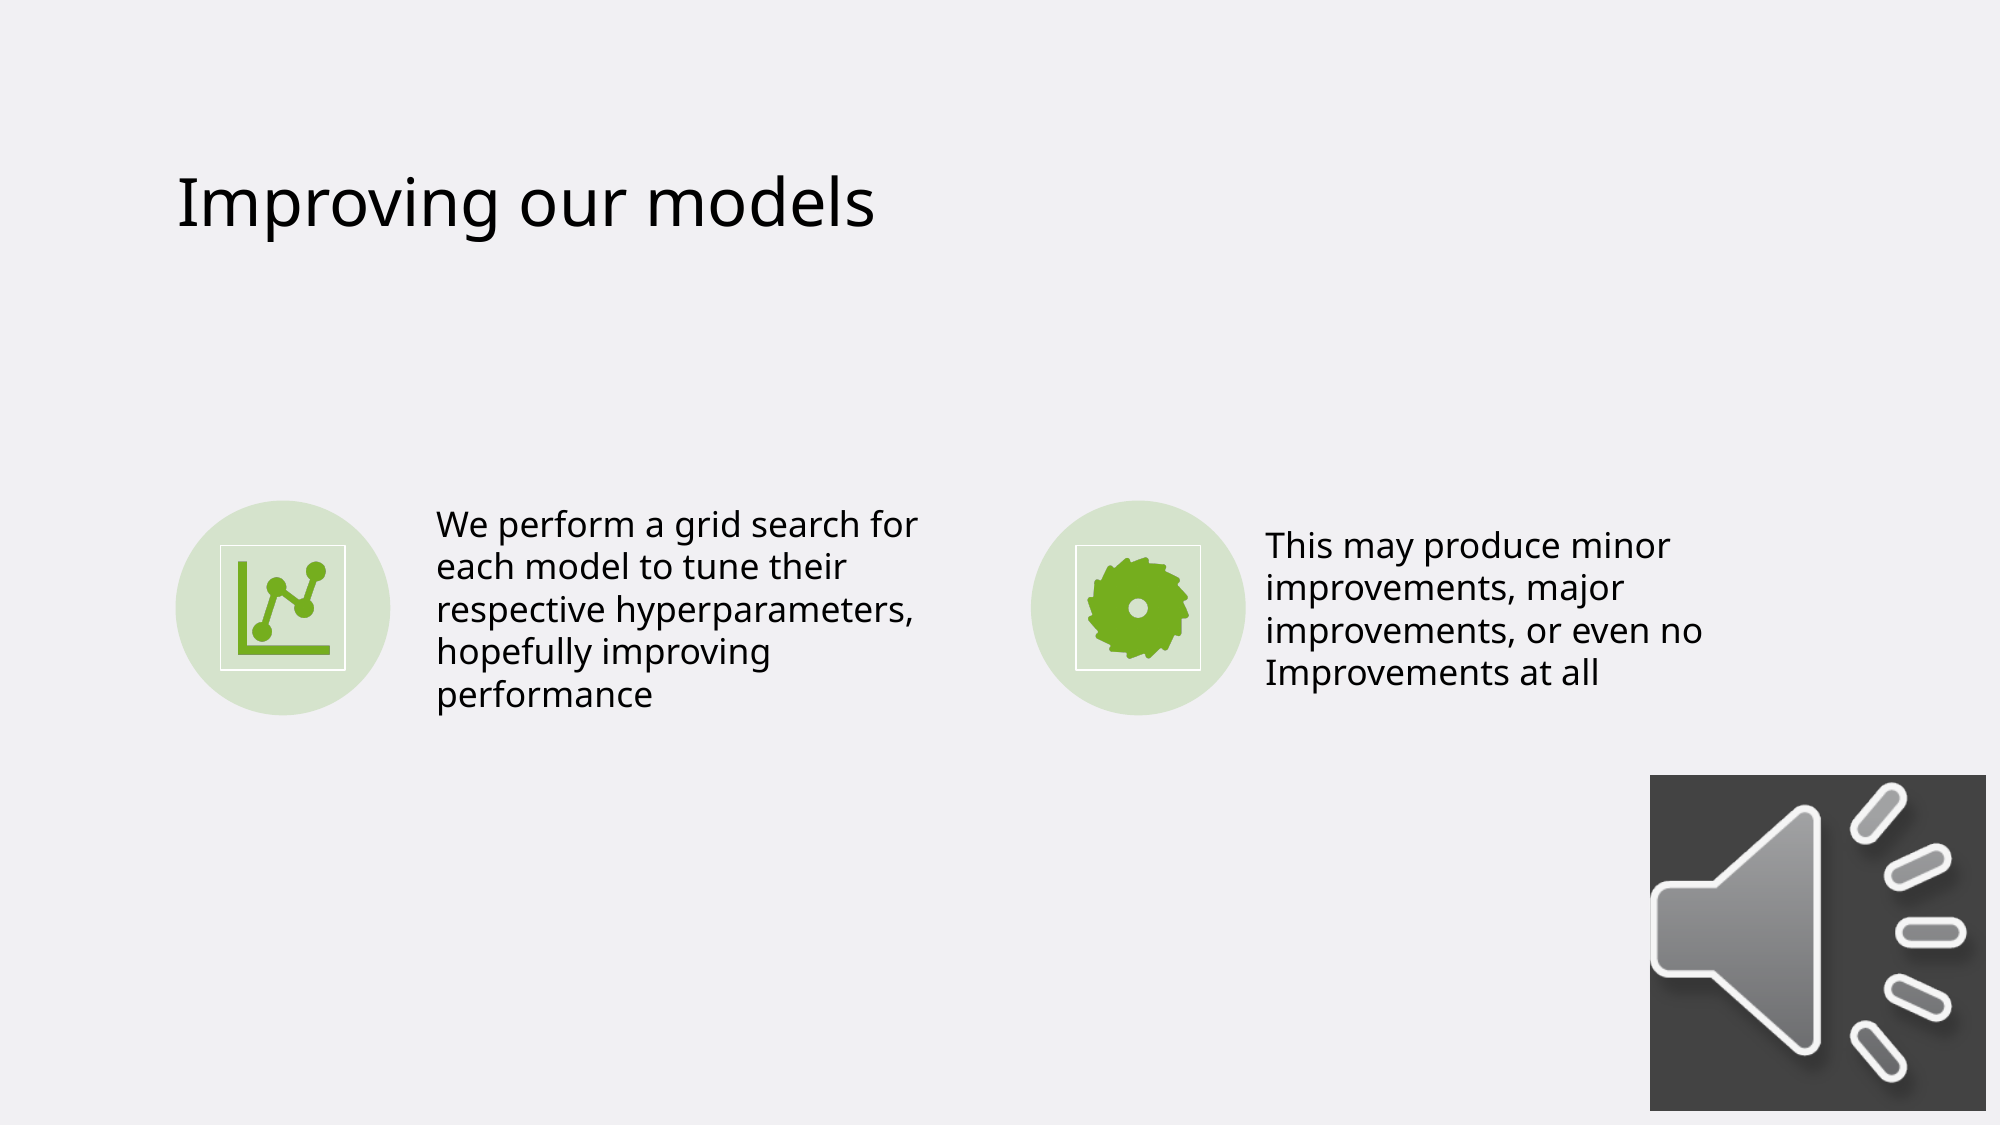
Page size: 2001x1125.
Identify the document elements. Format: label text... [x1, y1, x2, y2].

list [161, 276, 1838, 940]
title Improving our models [162, 64, 1838, 248]
picture [1648, 773, 1987, 1112]
